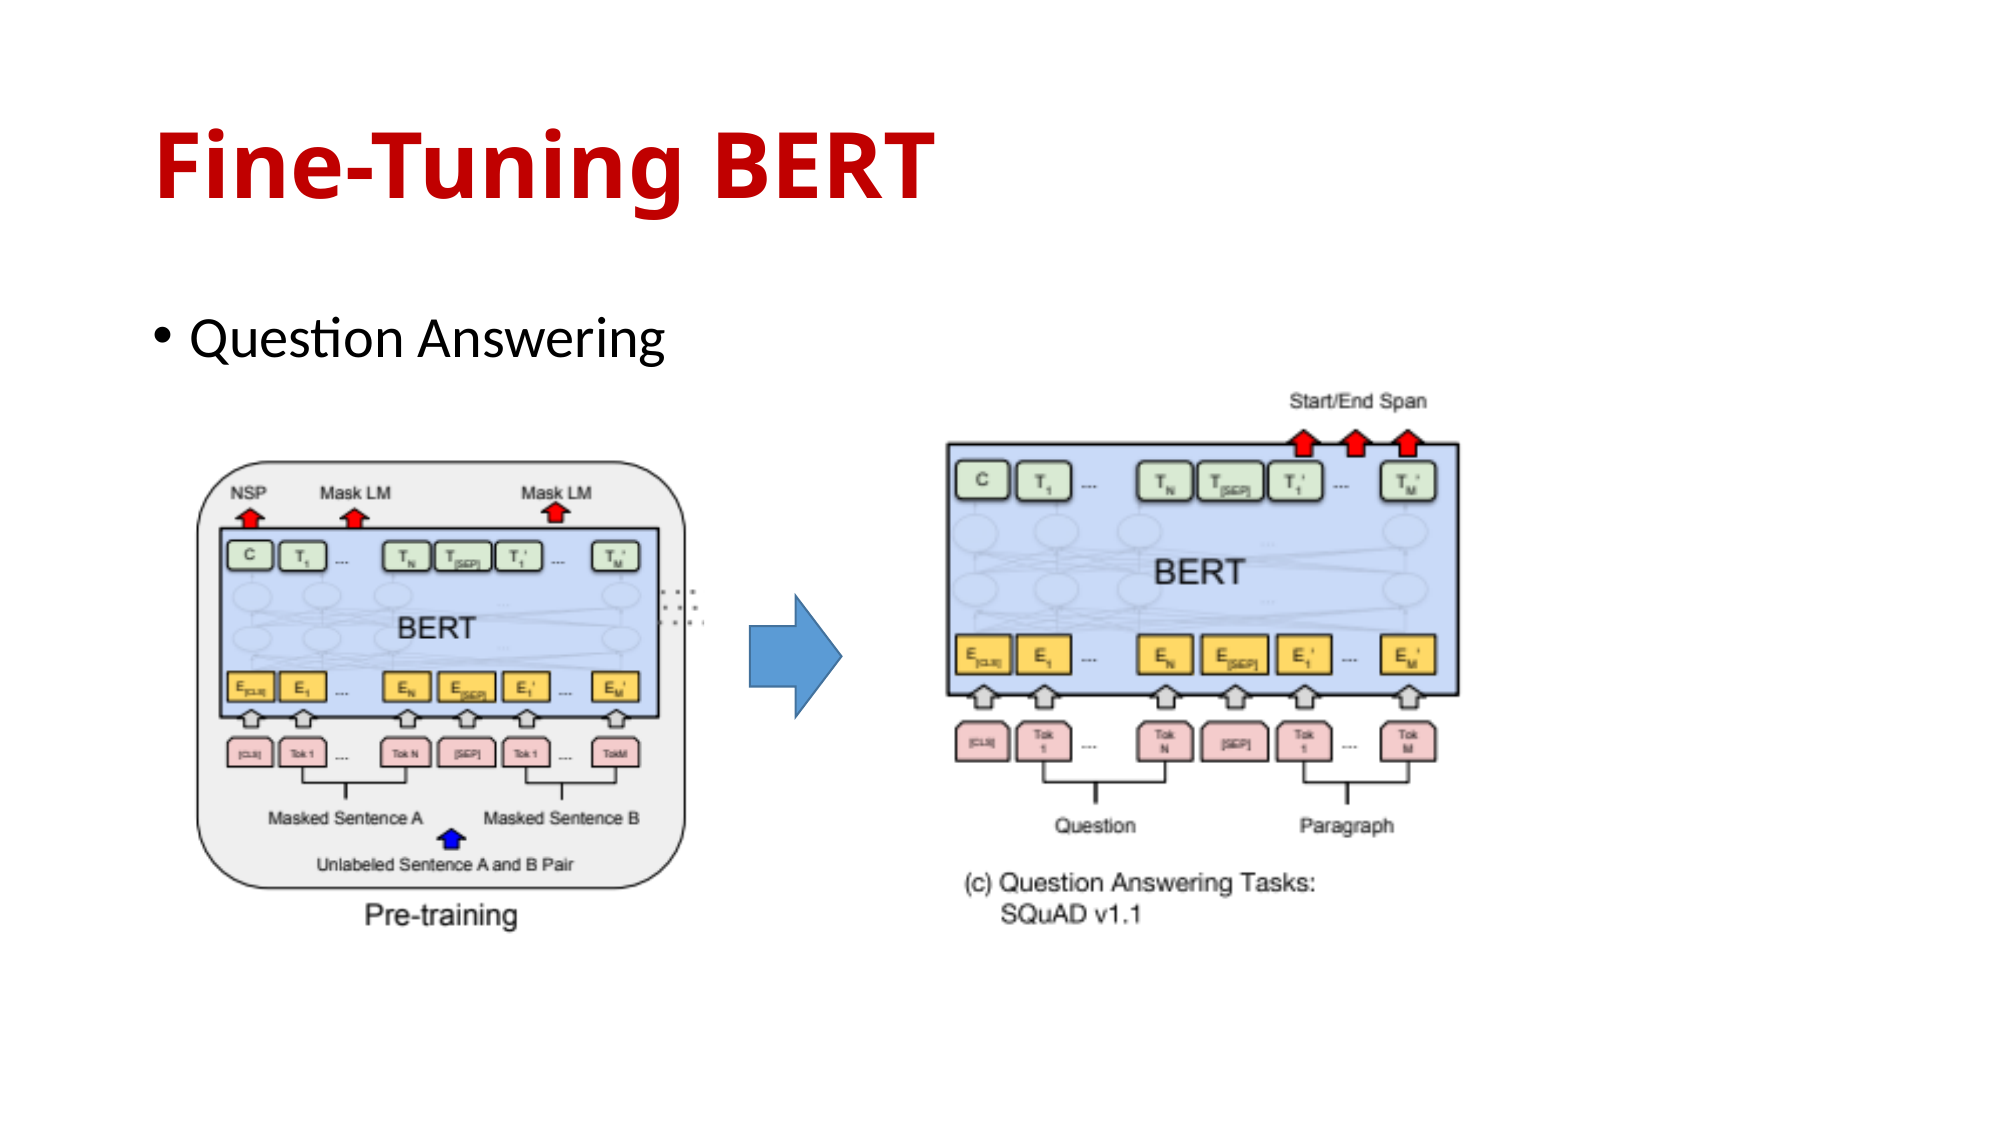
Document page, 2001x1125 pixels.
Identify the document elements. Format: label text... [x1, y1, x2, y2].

picture [918, 383, 1477, 951]
title Fine-Tuning BERT [137, 59, 1863, 278]
picture [183, 443, 705, 955]
list Question Answering [137, 299, 1863, 1014]
text_box [748, 592, 843, 720]
